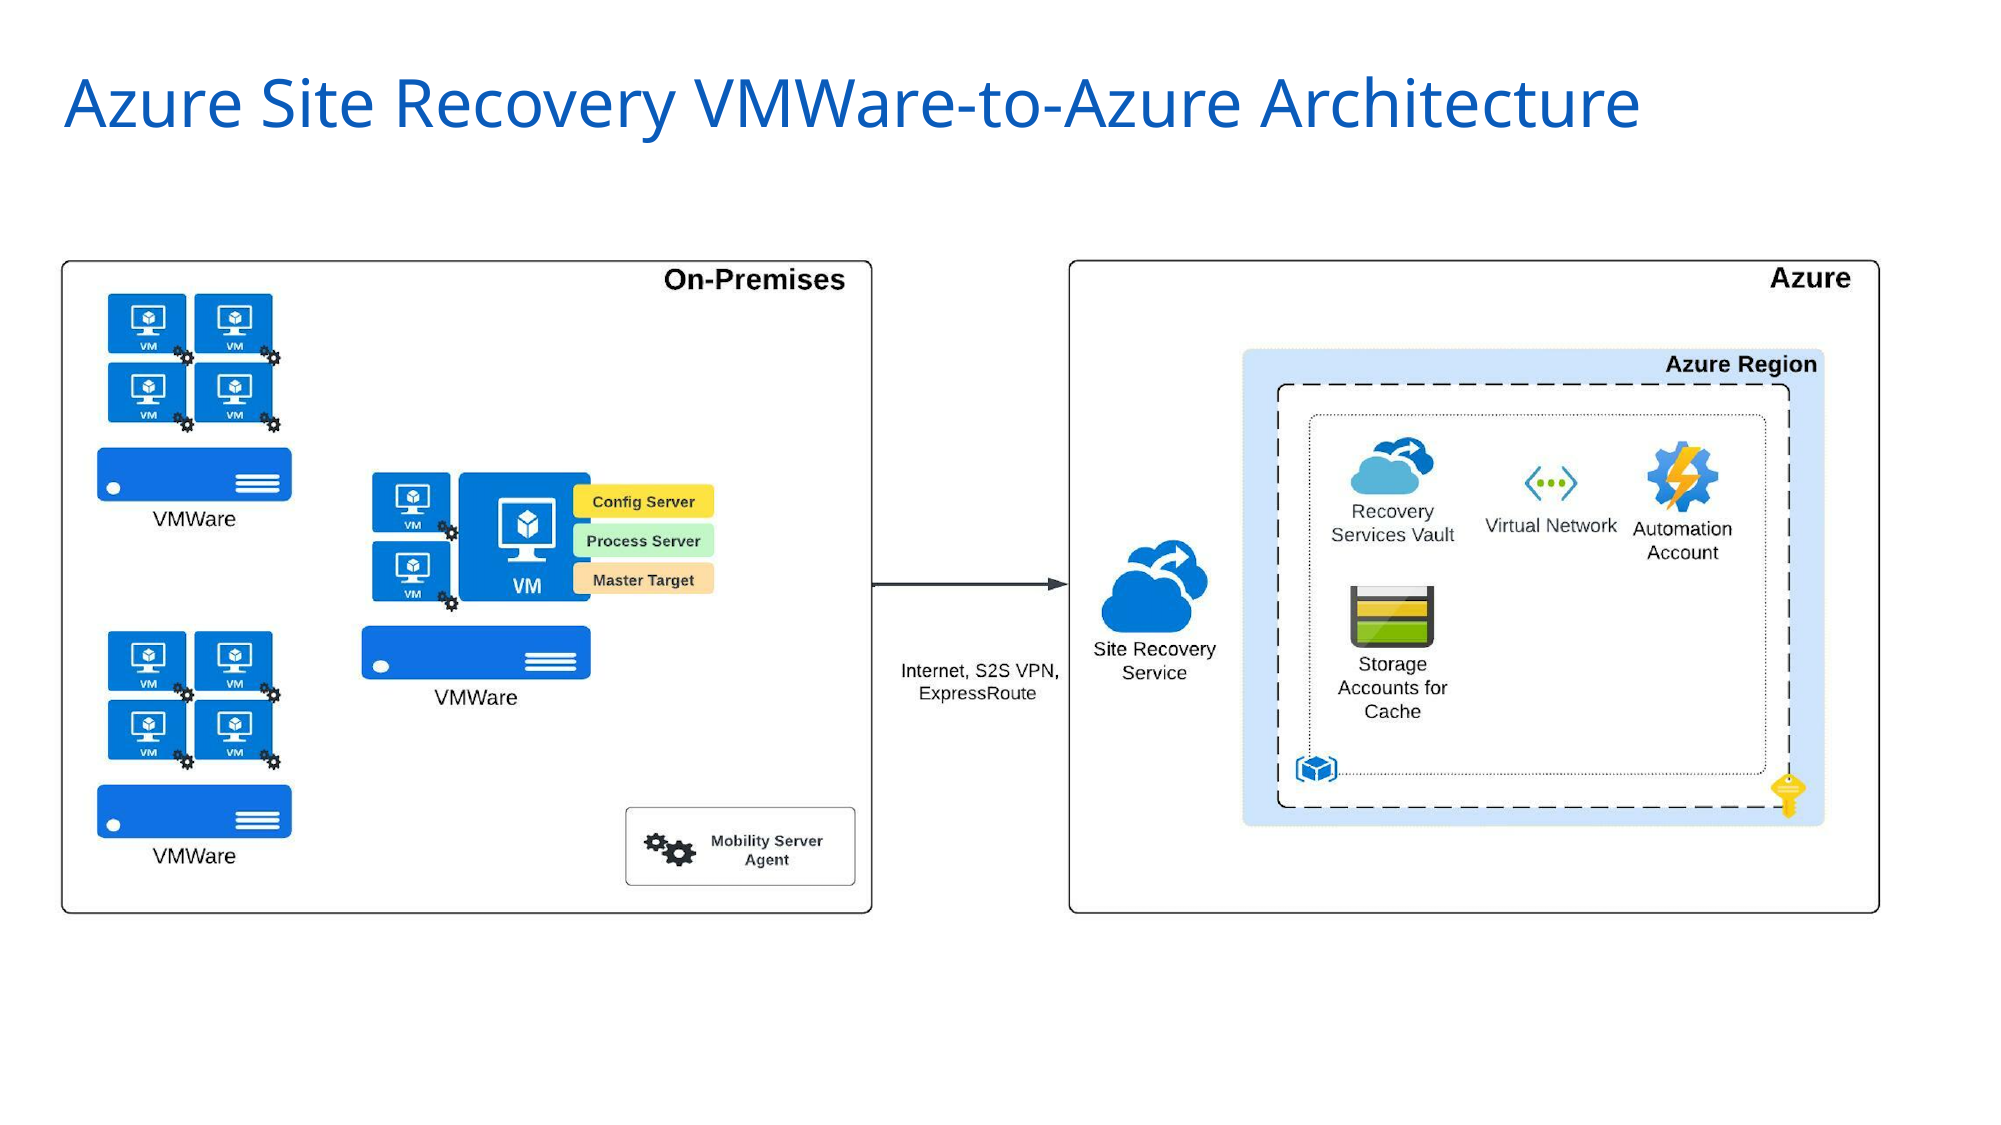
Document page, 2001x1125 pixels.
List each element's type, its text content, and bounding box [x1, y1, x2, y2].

picture [49, 231, 1895, 927]
title Azure Site Recovery VMWare-to-Azure Architecture [49, 49, 1899, 162]
